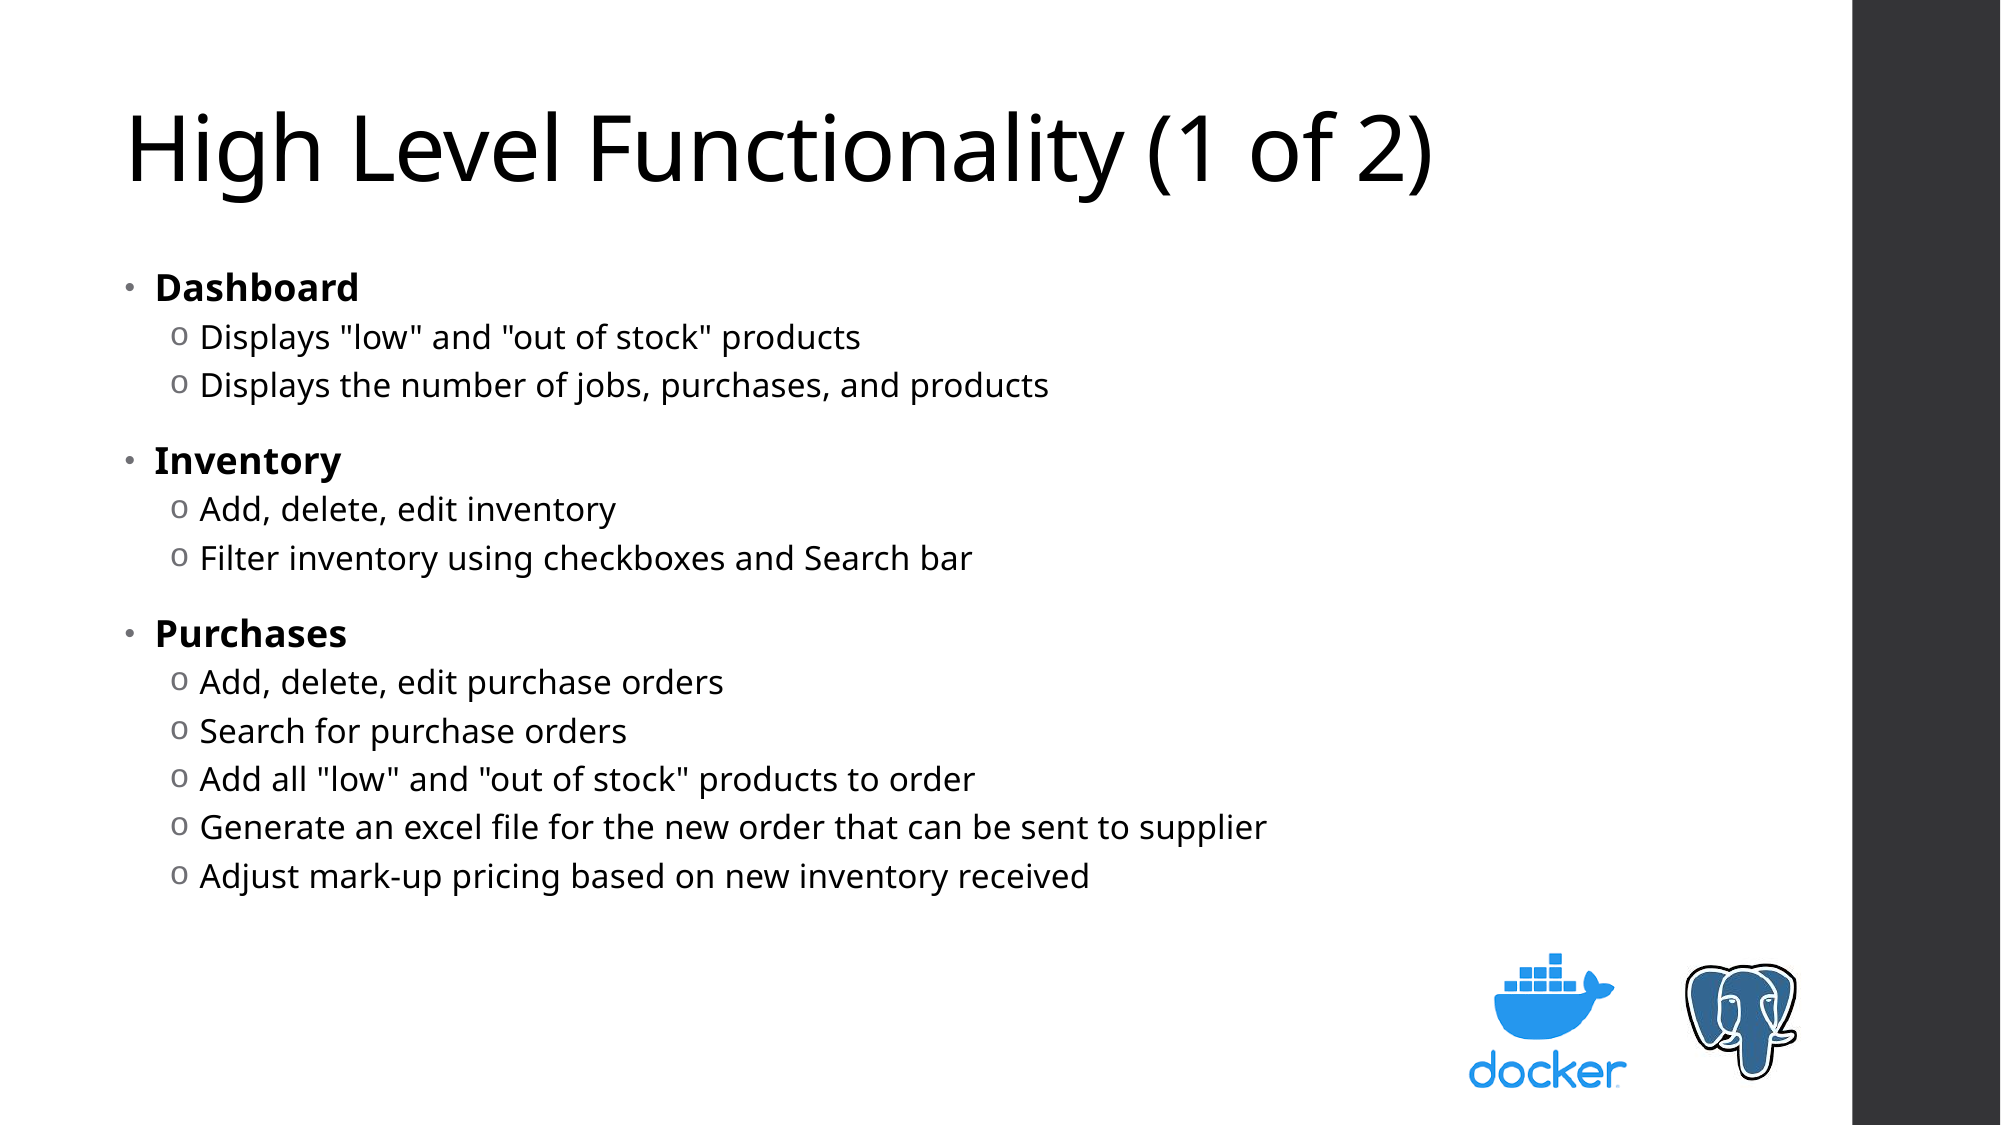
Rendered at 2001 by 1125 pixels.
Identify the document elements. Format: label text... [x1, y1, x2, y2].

title High Level Functionality (1 of 2) [109, 69, 1700, 209]
picture [1648, 933, 1834, 1109]
picture [1455, 933, 1640, 1107]
list Dashboard Displays "low" and "out of stock" products Displays the number of jobs, purchases, and products Inventory Add, delete, edit inventory Filter inventory using checkboxes and Search bar Purchases Add, delete, edit purchase orders Search for purchase orders Add all "low" and "out of stock" products to order Generate an excel file for the new order that can be sent to supplier Adjust mark-up pricing based on new inventory received [109, 259, 1327, 992]
